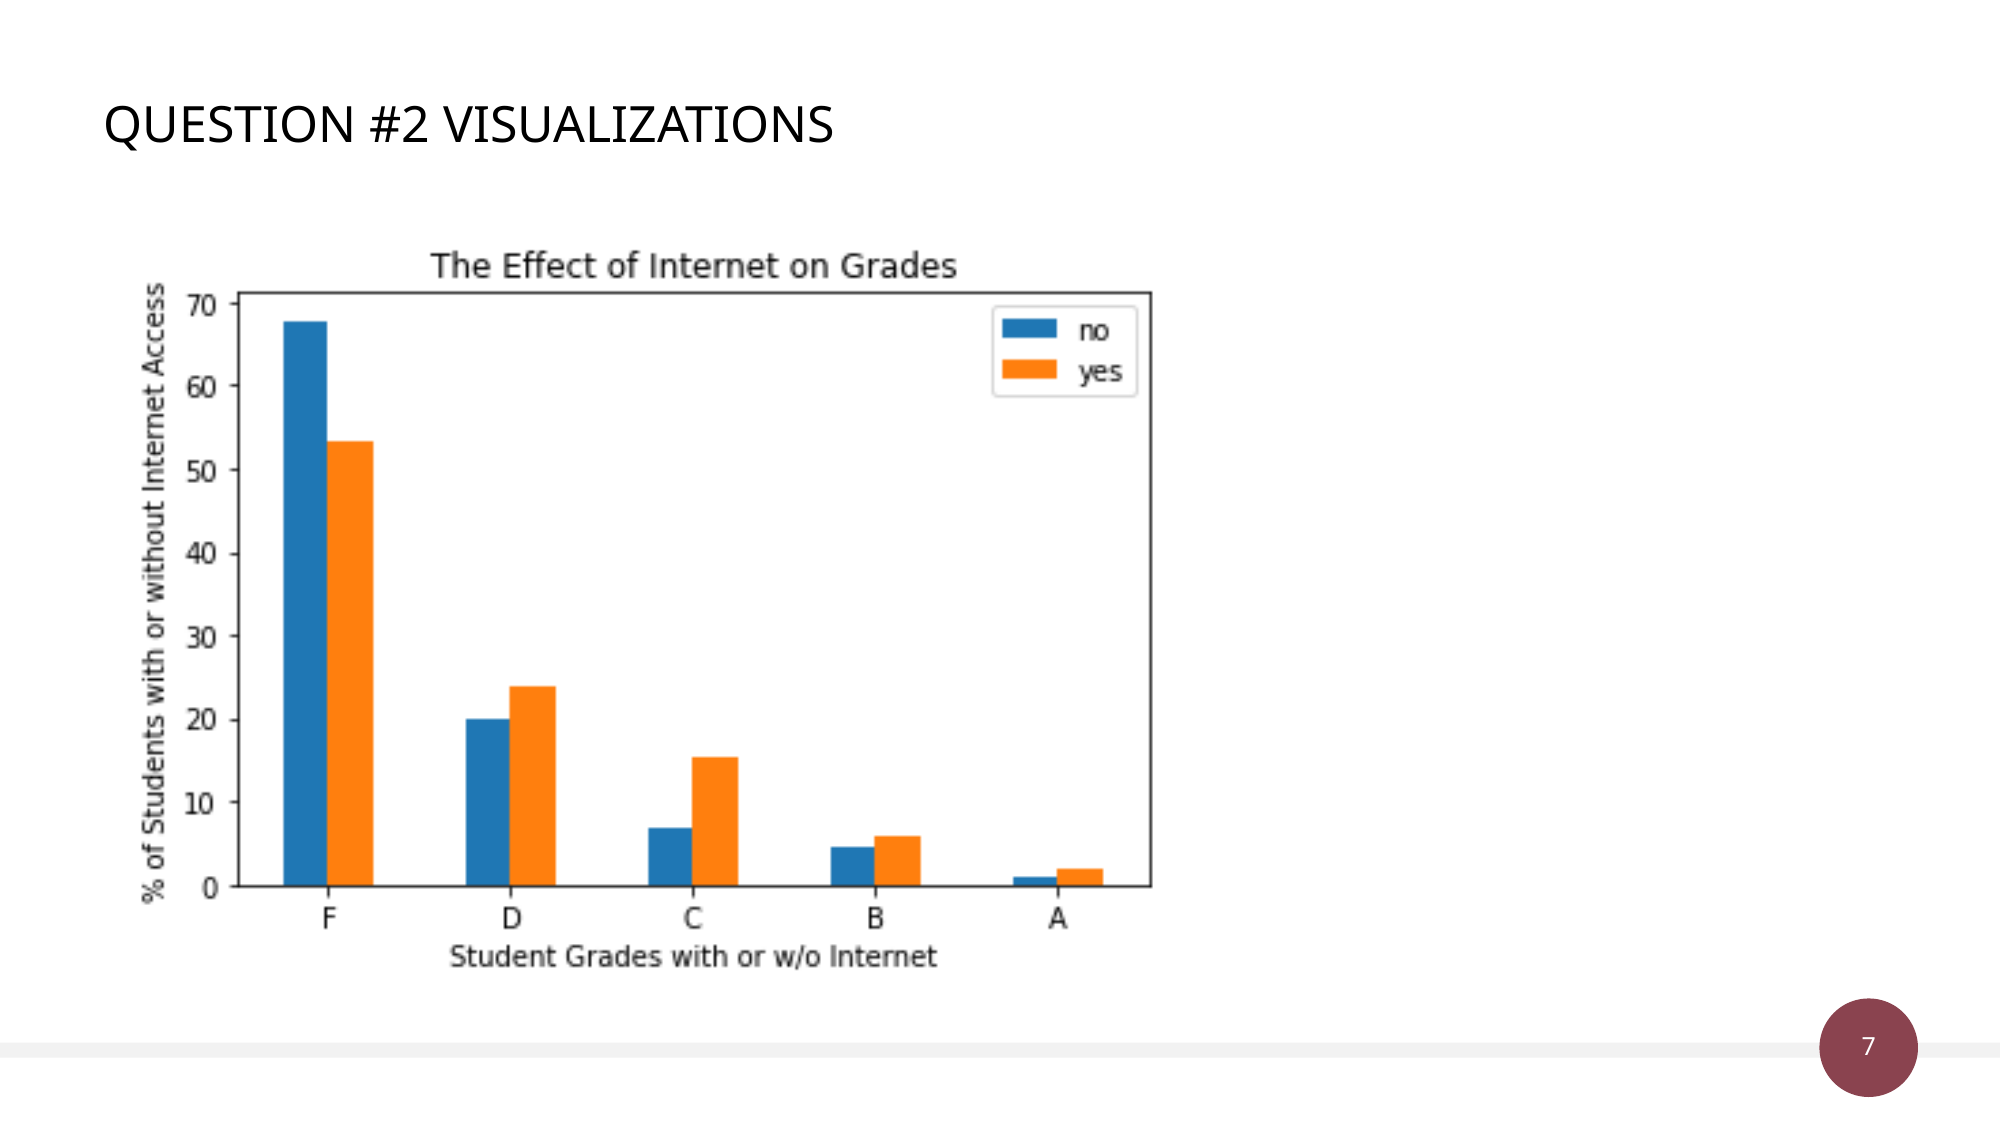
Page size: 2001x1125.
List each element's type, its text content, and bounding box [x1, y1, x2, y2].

picture [121, 227, 1202, 1003]
title QUESTION #2 VISUALIZATIONS [103, 91, 1879, 228]
